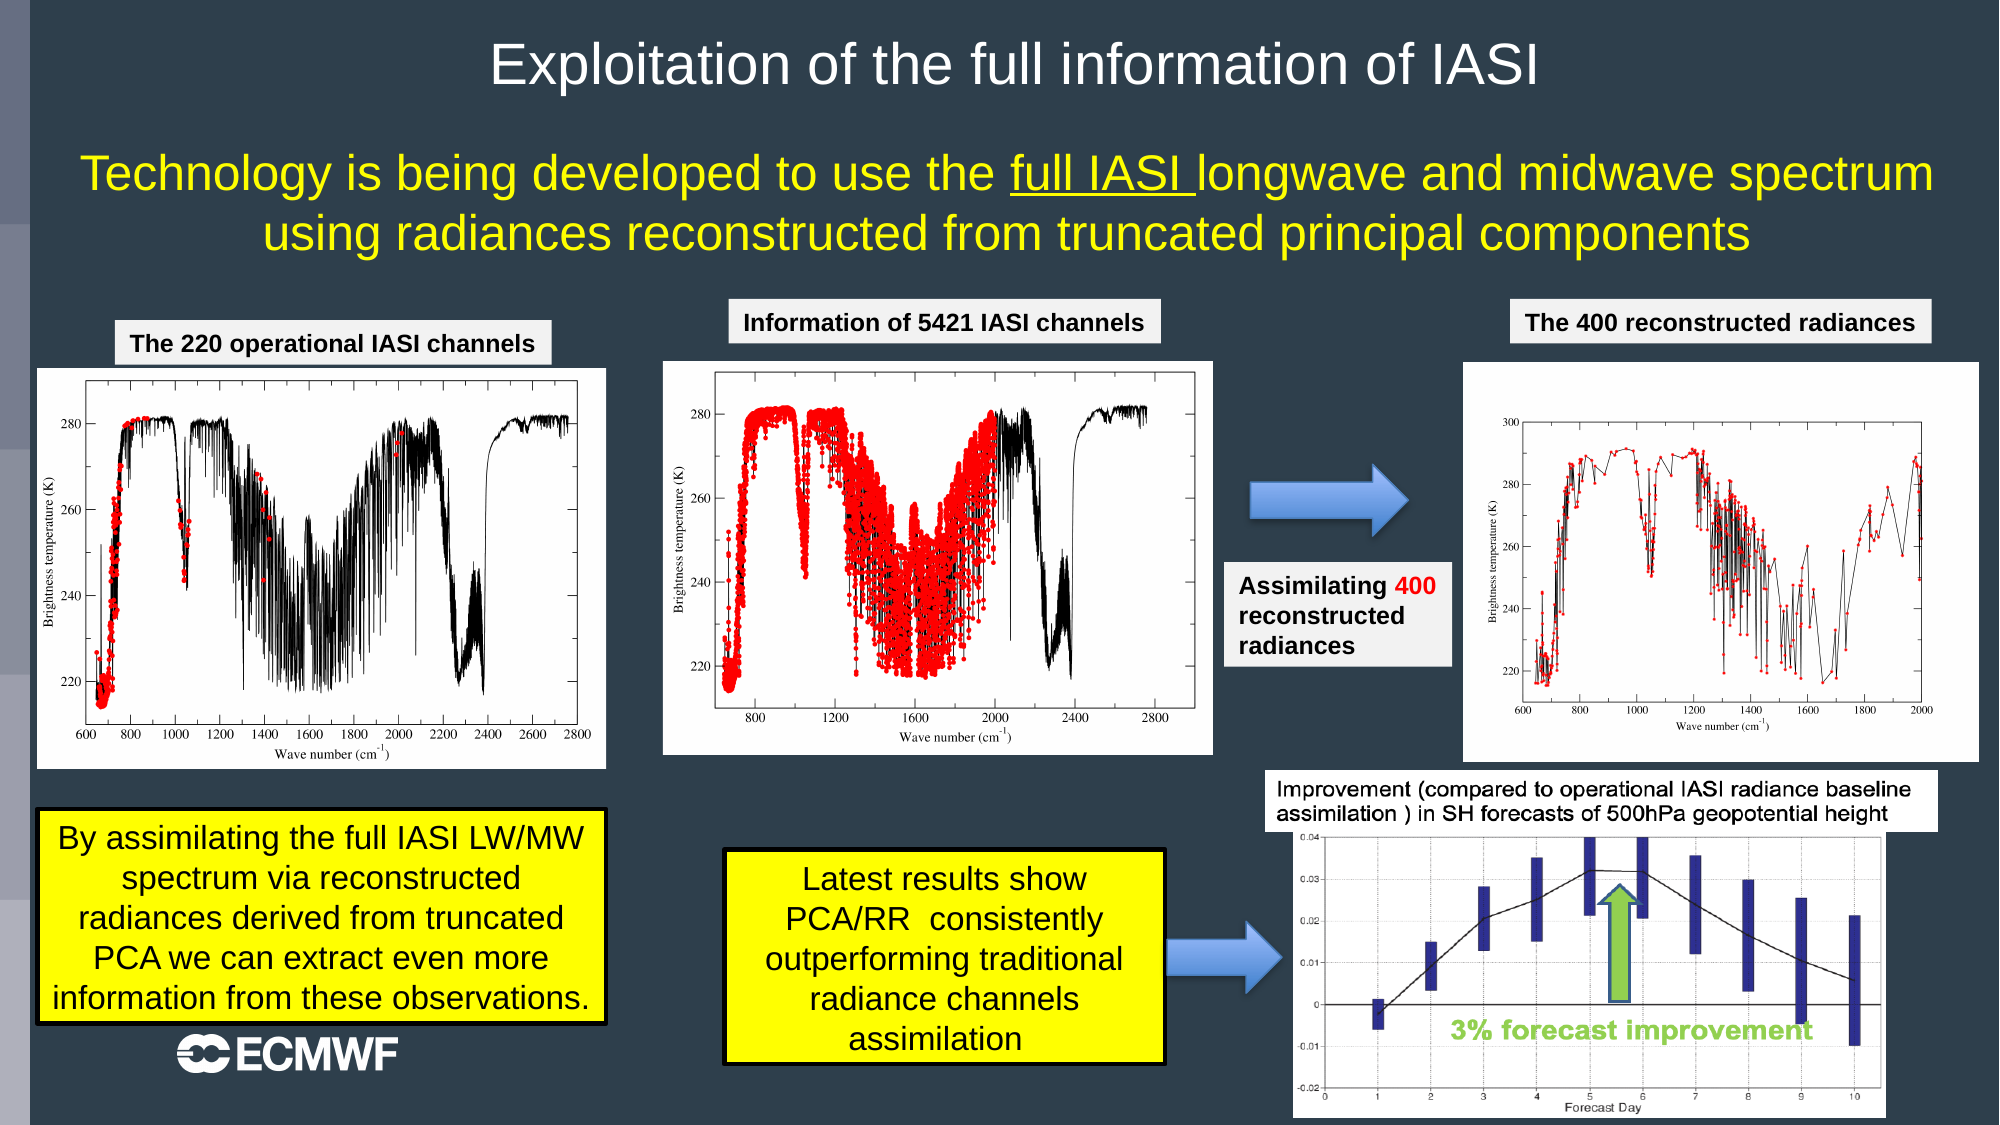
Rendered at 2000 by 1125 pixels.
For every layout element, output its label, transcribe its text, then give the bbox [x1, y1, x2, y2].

text_box Information of 5421 IASI channels [728, 298, 1161, 344]
picture [1463, 362, 1980, 762]
text_box The 400 reconstructed radiances [1510, 298, 1932, 344]
text_box [1249, 463, 1410, 537]
picture [177, 1034, 398, 1073]
picture [36, 368, 607, 769]
text_box Latest results show PCA/RR consistently outperforming traditional radiance channels assimilation [724, 849, 1166, 1065]
picture [0, 0, 30, 1125]
picture [662, 360, 1214, 755]
text_box The 220 operational IASI channels [114, 320, 552, 365]
text_box Assimilating 400 reconstructed radiances [1224, 562, 1453, 667]
text_box By assimilating the full IASI LW/MW spectrum via reconstructed radiances derived from truncated PCA we can extract even more information from these observations. [37, 809, 607, 1024]
text_box Technology is being developed to use the full IASI longwave and midwave spectrum using radiances reconstructed from truncated principal components [60, 133, 1954, 268]
text_box Exploitation of the full information of IASI [51, 26, 1981, 160]
text_box [1166, 920, 1256, 994]
picture [1261, 768, 1938, 1118]
